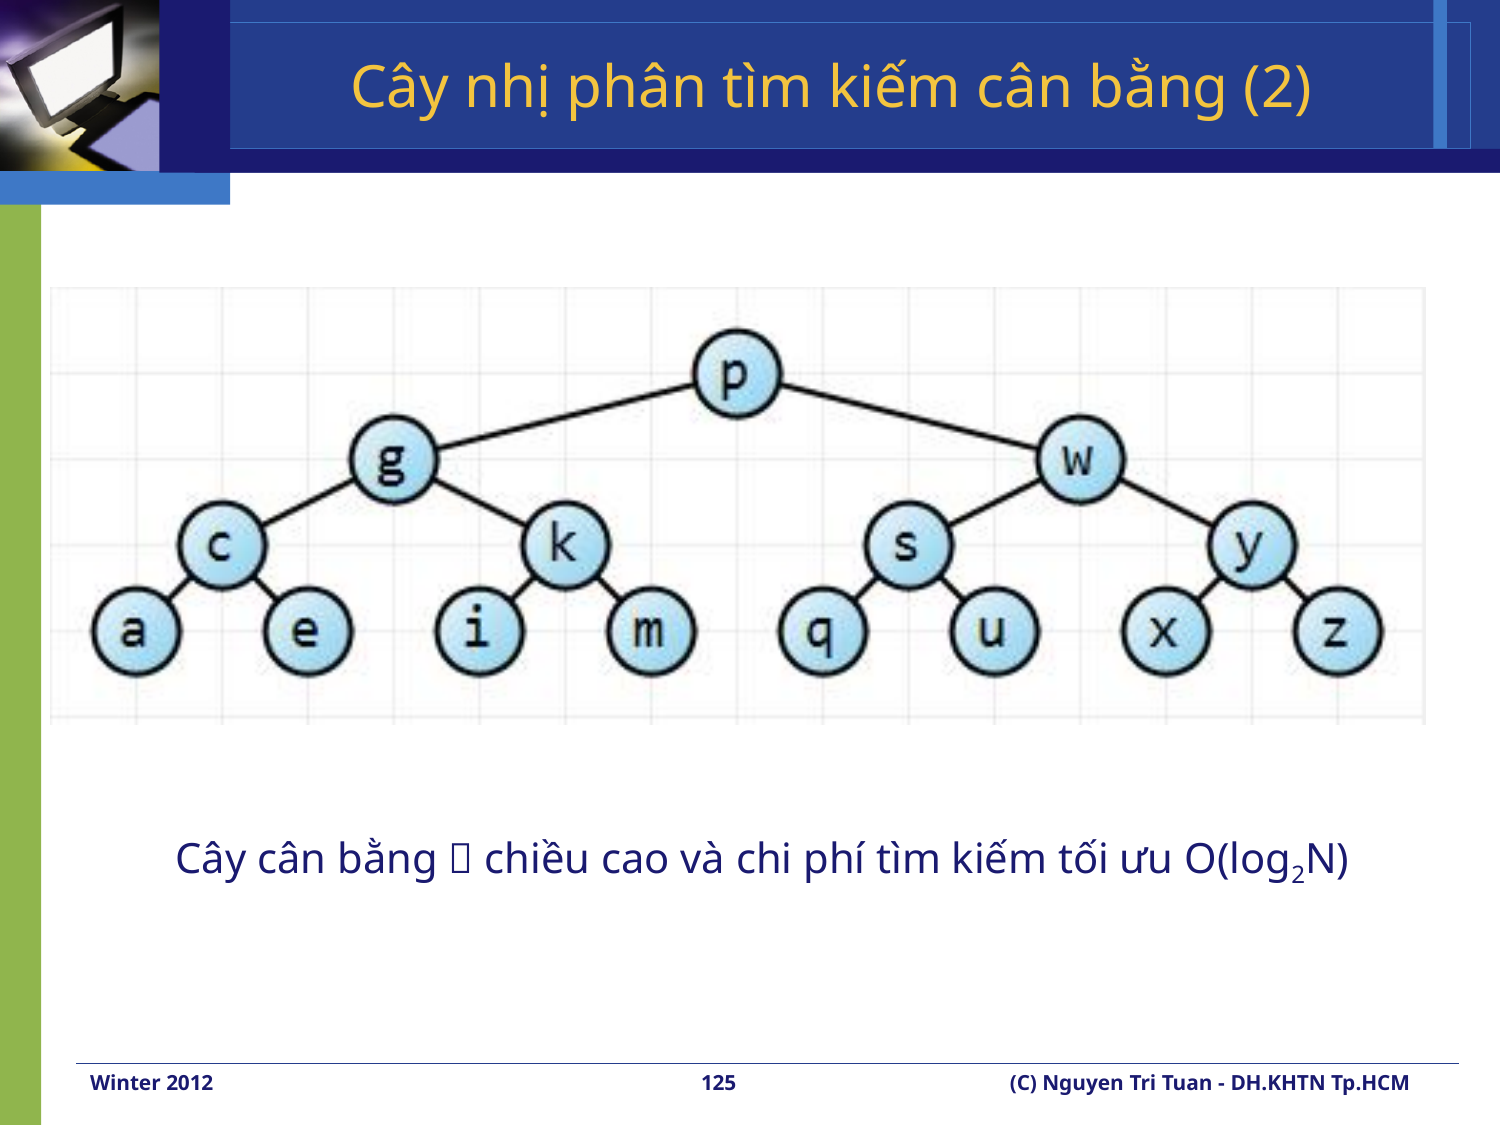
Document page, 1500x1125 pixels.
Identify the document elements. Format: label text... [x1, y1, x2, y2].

picture [0, 0, 159, 171]
title Cây nhị phân tìm kiếm cân bằng (2) [225, 38, 1438, 131]
footer (C) Nguyen Tri Tuan - DH.KHTN Tp.HCM [887, 1062, 1426, 1125]
list Cây cân bằng  chiều cao và chi phí tìm kiếm tối ưu O(log2N) [87, 825, 1438, 899]
picture [49, 287, 1426, 726]
slide_number 125 [599, 1062, 838, 1125]
slide_number Winter 2012 [74, 1062, 426, 1125]
